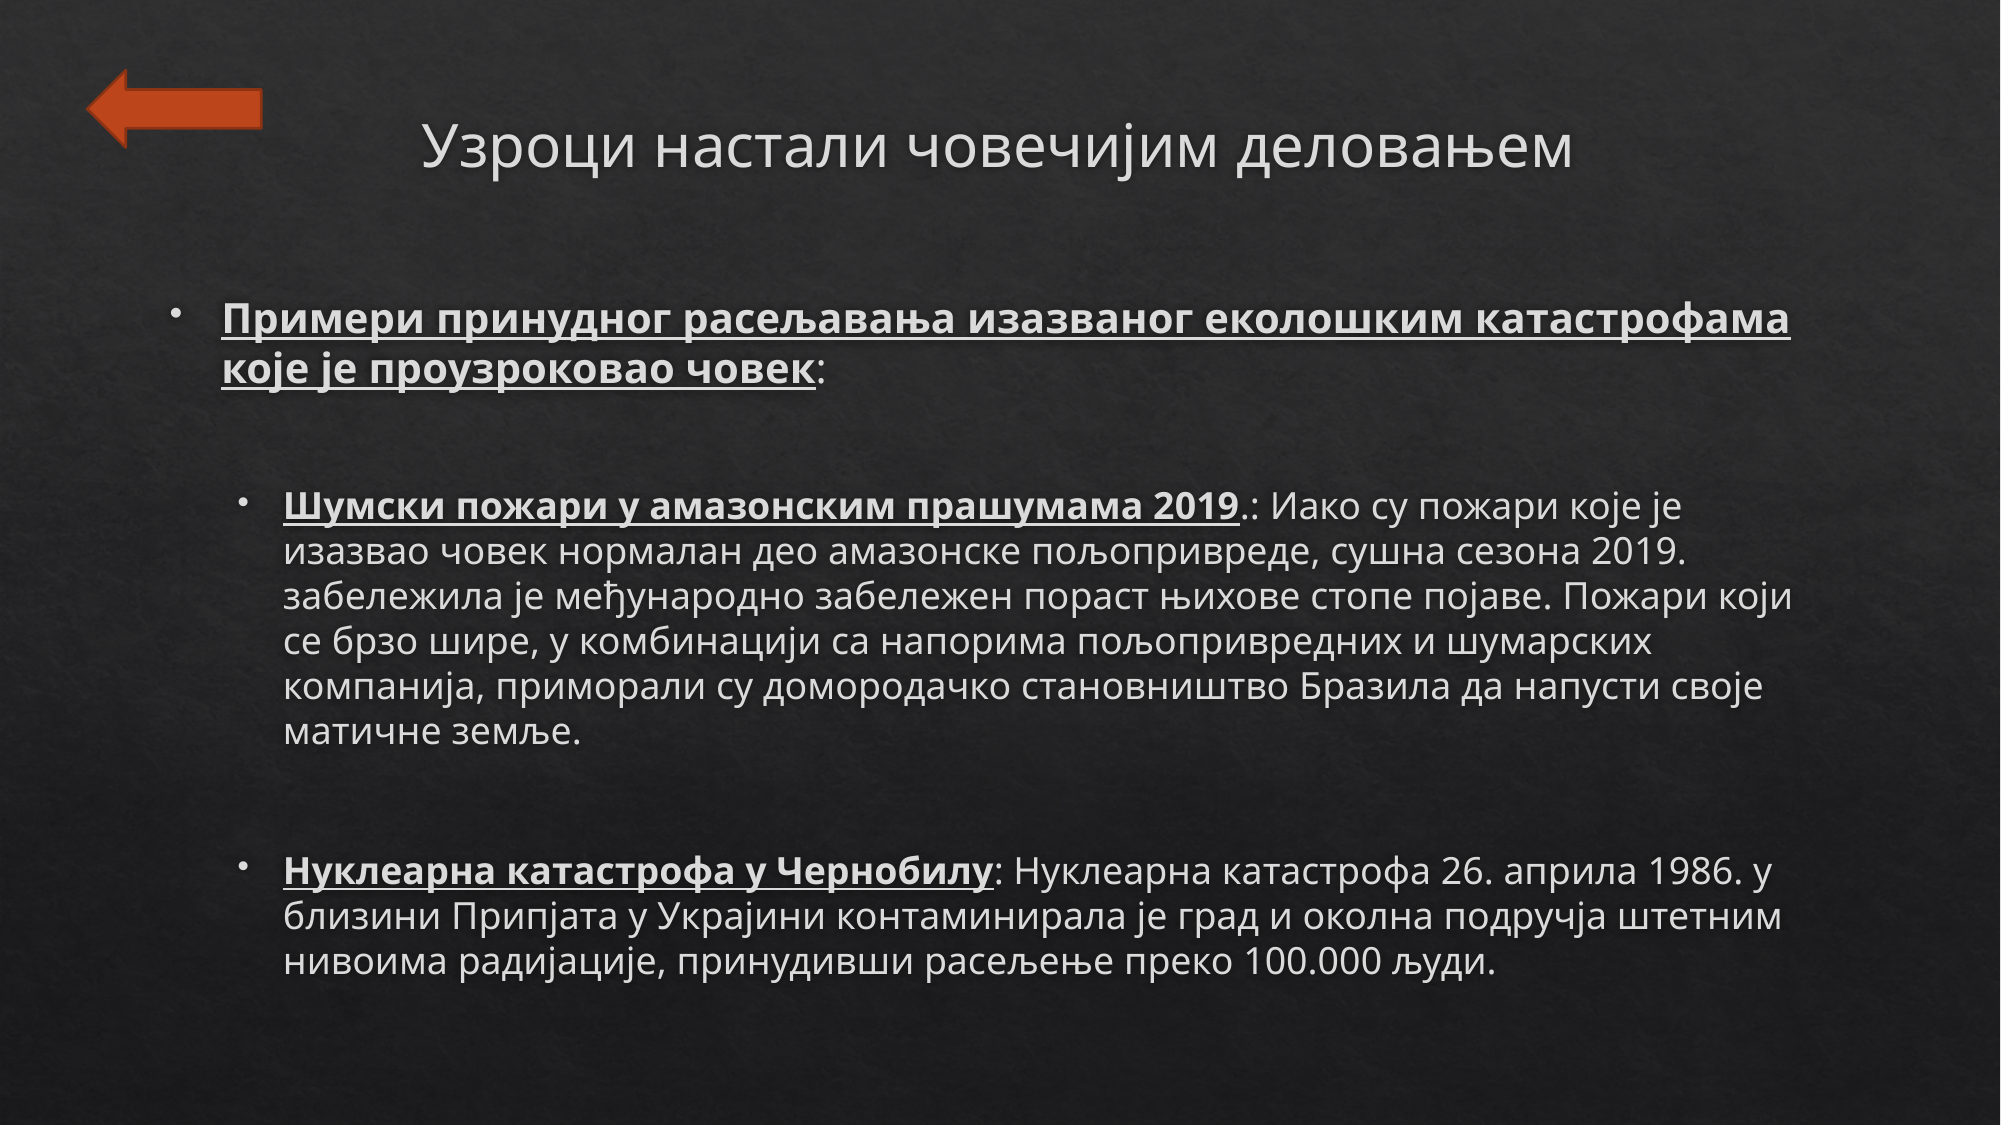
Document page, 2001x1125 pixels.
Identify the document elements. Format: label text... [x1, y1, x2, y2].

list Примери принудног расељавања изазваног еколошким катастрофама које је проузроковао човек: Шумски пожари у амазонским прашумама 2019.: Иако су пожари које је изазвао човек нормалан део амазонске пољопривреде, сушна сезона 2019. забележила је међународно забележен пораст њихове стопе појаве. Пожари који се брзо шире, у комбинацији са напорима пољопривредних и шумарских компанија, приморали су домородачко становништво Бразила да напусти своје матичне земље. Нуклеарна катастрофа у Чернобилу: Нуклеарна катастрофа 26. априла 1986. у близини Припјата у Украјини контаминирала је град и околна подручја штетним нивоима радијације, принудивши расељење преко 100.000 људи. [149, 284, 1849, 950]
text_box [86, 68, 263, 149]
title Узроци настали човечијим деловањем [149, 99, 1849, 260]
